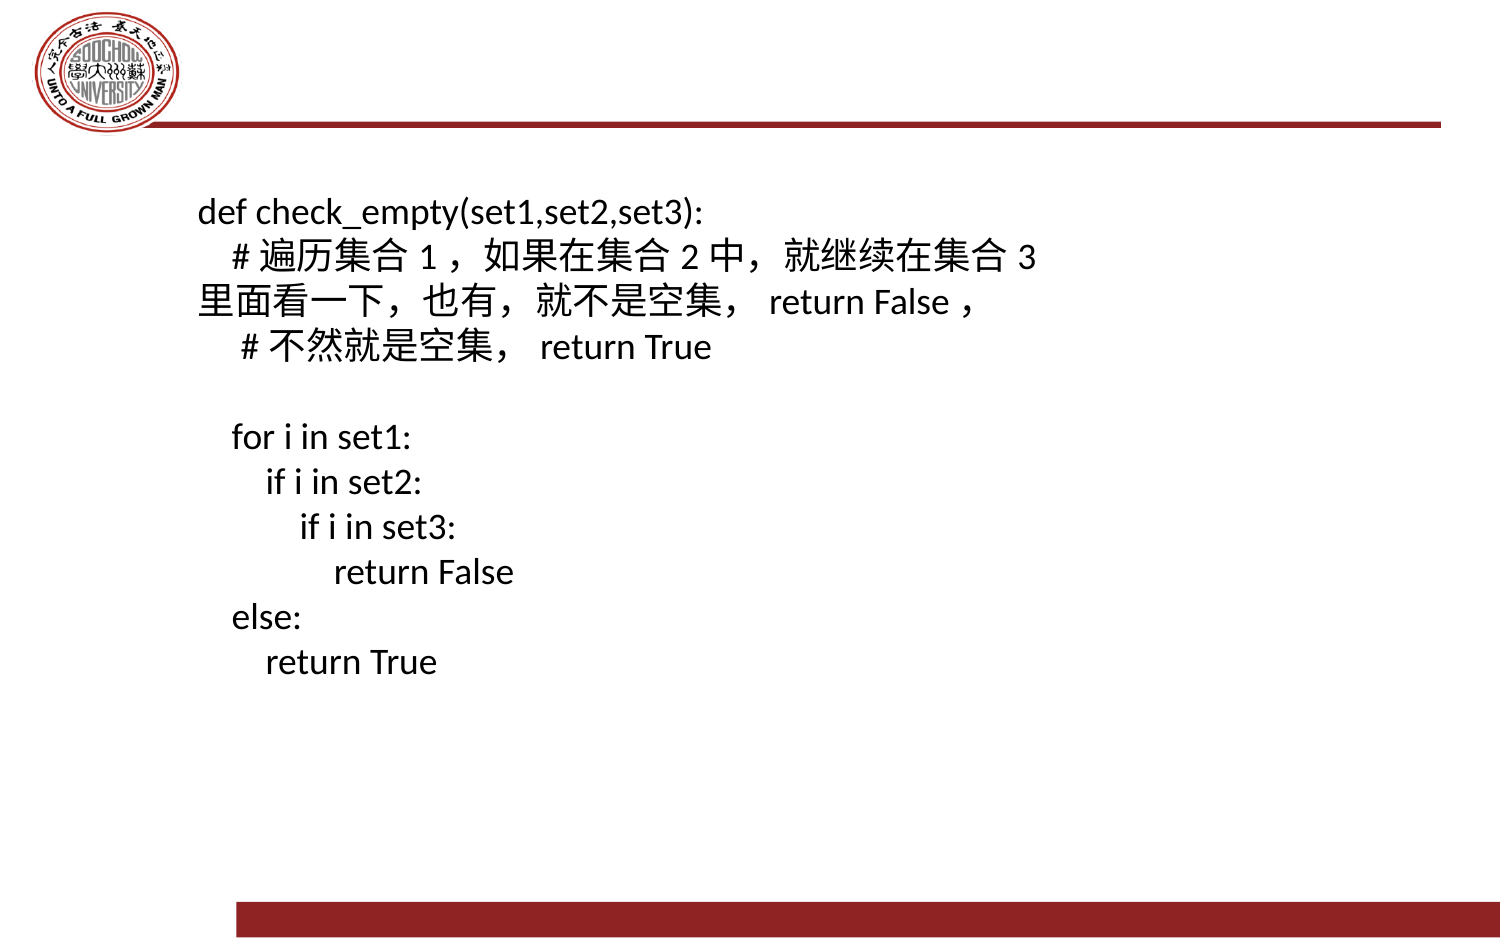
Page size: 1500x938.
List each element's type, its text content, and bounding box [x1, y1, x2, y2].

text_box def check_empty(set1,set2,set3): #遍历集合1，如果在集合2中，就继续在集合3里面看一下，也有，就不是空集，return False， #不然就是空集，return True for i in set1: if i in set2: if i in set3: return False else: return True [182, 179, 1081, 690]
picture [30, 8, 184, 136]
